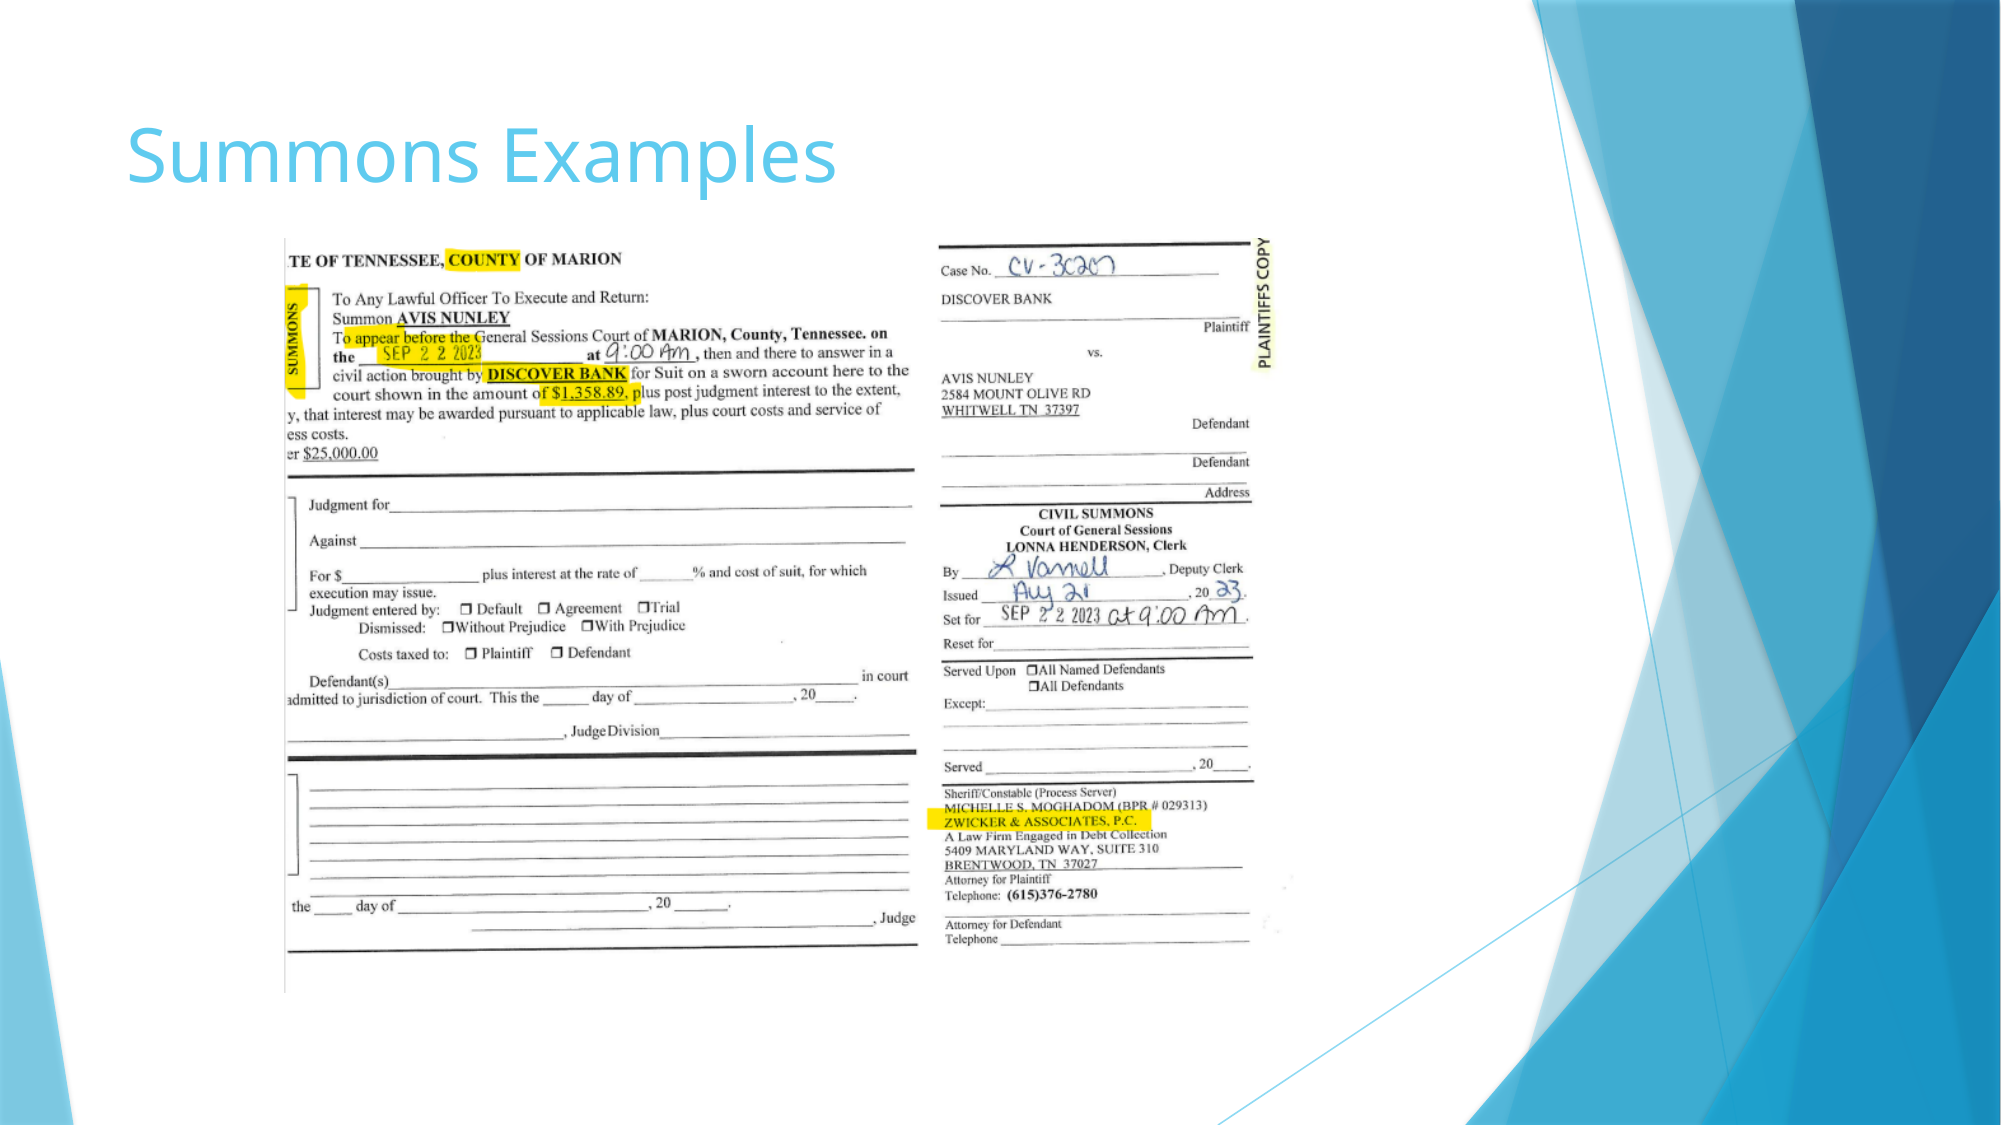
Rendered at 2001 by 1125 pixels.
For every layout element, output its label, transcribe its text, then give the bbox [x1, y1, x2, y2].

picture [280, 238, 1327, 993]
title Summons Examples [111, 99, 1522, 317]
